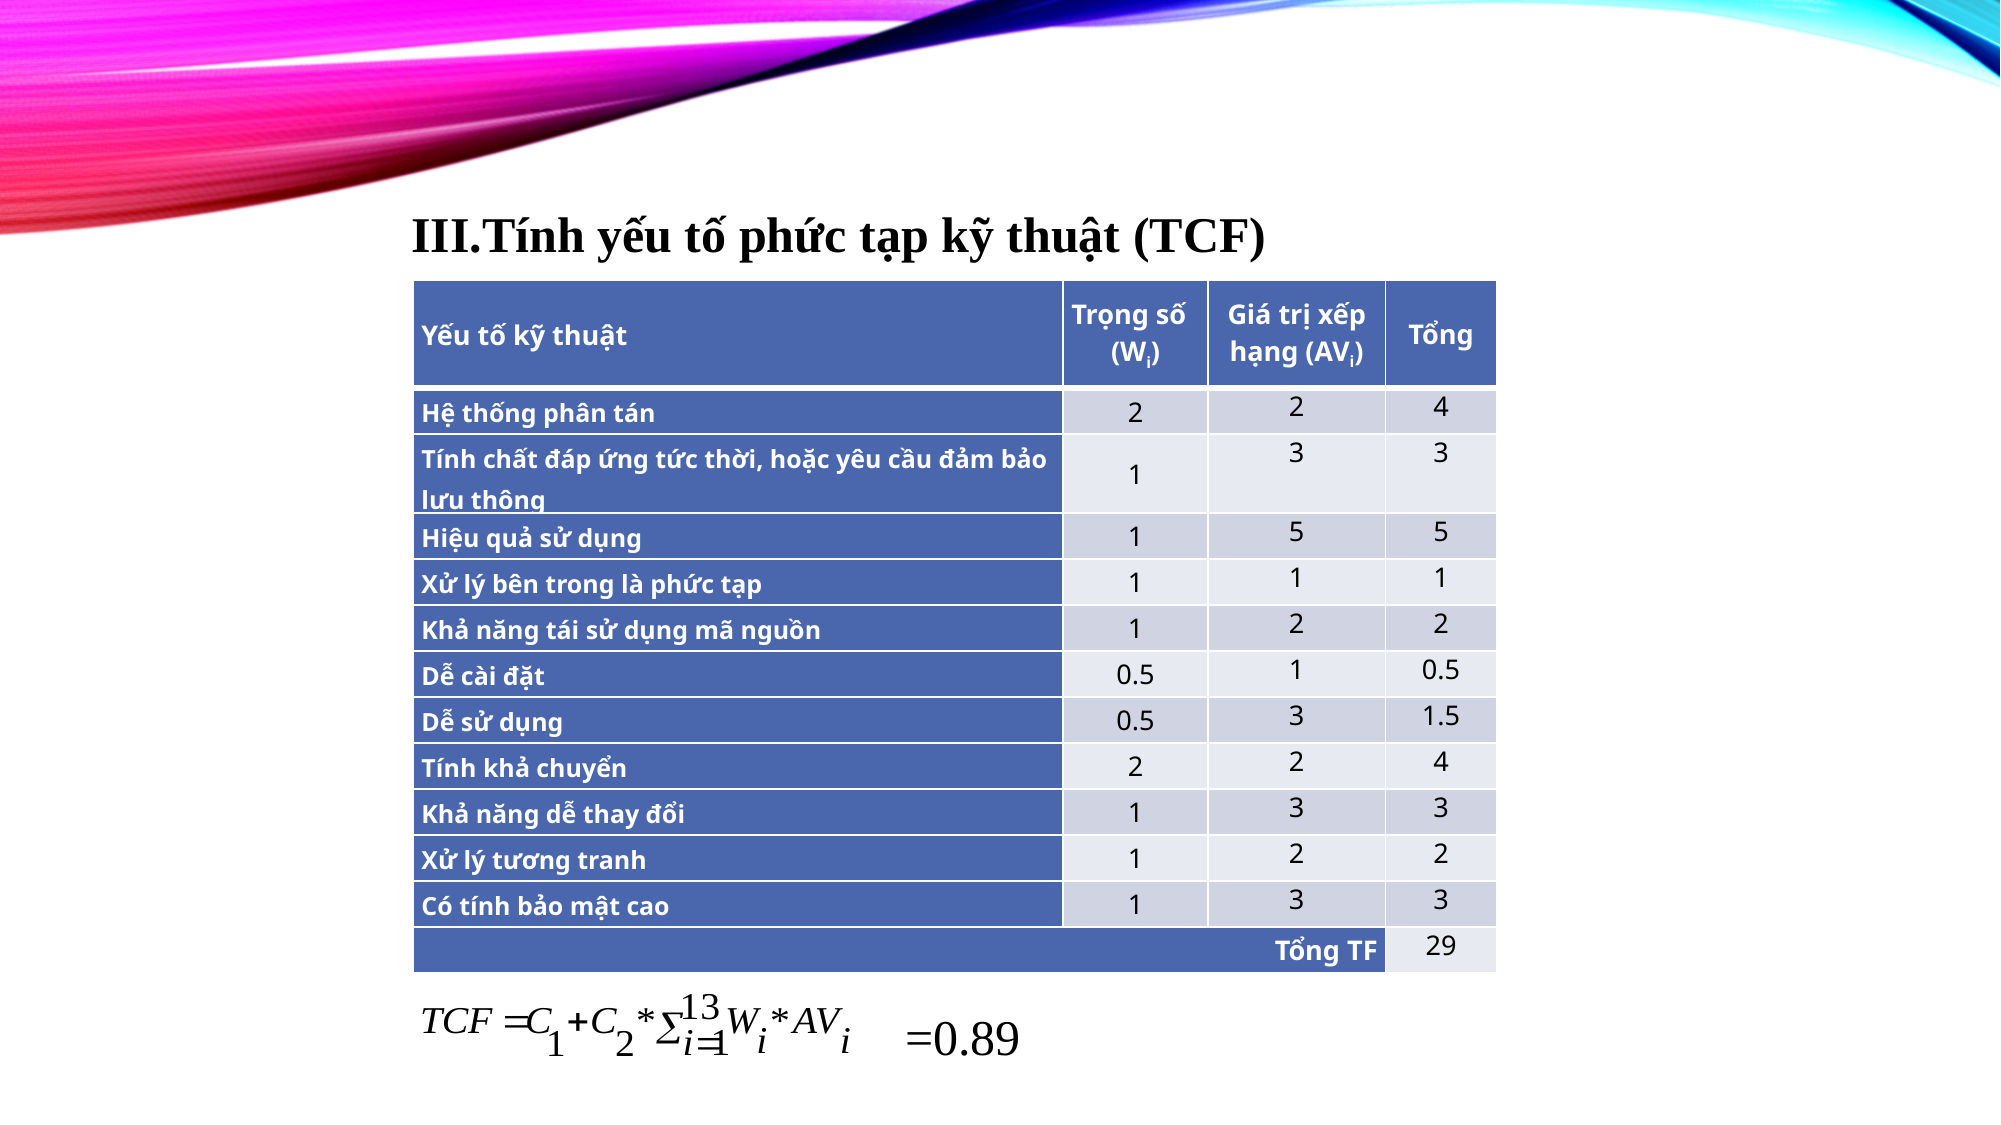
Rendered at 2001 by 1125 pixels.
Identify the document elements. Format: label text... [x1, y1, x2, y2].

table_cell 1 [1064, 514, 1207, 558]
text_box [0, 0, 2000, 75]
table_cell 1 [1386, 560, 1496, 604]
table_cell 2 [1064, 744, 1207, 788]
table_cell 3 [1386, 435, 1496, 512]
table_cell Khả năng tái sử dụng mã nguồn [414, 606, 1062, 650]
table_cell 4 [1386, 391, 1496, 433]
table_cell 4 [1386, 744, 1496, 788]
table_cell 1 [1064, 836, 1207, 880]
table_cell 1.5 [1386, 698, 1496, 742]
table_header Yếu tố kỹ thuật [414, 281, 1062, 385]
table_cell 0.5 [1064, 652, 1207, 696]
table_cell 5 [1386, 514, 1496, 558]
picture [0, 75, 2000, 237]
table_cell Có tính bảo mật cao [414, 882, 1062, 926]
table_cell Dễ cài đặt [414, 652, 1062, 696]
table_cell 2 [1209, 606, 1385, 650]
table_cell Tổng TF [414, 928, 1385, 972]
table_cell 0.5 [1064, 698, 1207, 742]
table_cell 1 [1064, 606, 1207, 650]
table_cell 5 [1209, 514, 1385, 558]
table_cell Khả năng dễ thay đổi [414, 790, 1062, 834]
table_cell 1 [1209, 560, 1385, 604]
table_cell Tính chất đáp ứng tức thời, hoặc yêu cầu đảm bảo lưu thông [414, 435, 1062, 512]
table_cell Hiệu quả sử dụng [414, 514, 1062, 558]
table_cell 1 [1209, 652, 1385, 696]
table_cell 1 [1064, 435, 1207, 512]
table_cell 1 [1064, 560, 1207, 604]
table_header Tổng [1386, 281, 1496, 385]
table_cell 2 [1209, 744, 1385, 788]
table_cell 1 [1064, 790, 1207, 834]
table_cell 3 [1386, 882, 1496, 926]
table_cell 2 [1209, 391, 1385, 433]
table_cell 2 [1386, 836, 1496, 880]
table_cell Xử lý tương tranh [414, 836, 1062, 880]
table_header Giá trị xếp hạng (AVi) [1209, 281, 1385, 385]
table_cell 2 [1386, 606, 1496, 650]
table_cell 3 [1386, 790, 1496, 834]
table_cell 2 [1209, 836, 1385, 880]
text_box III.Tính yếu tố phức tạp kỹ thuật (TCF) [396, 195, 1397, 271]
table_cell 0.5 [1386, 652, 1496, 696]
table_cell 3 [1209, 435, 1385, 512]
table_cell 29 [1386, 928, 1496, 972]
text_box =0.89 [853, 997, 1073, 1073]
table_cell Xử lý bên trong là phức tạp [414, 560, 1062, 604]
table_cell Tính khả chuyển [414, 744, 1062, 788]
table_cell 2 [1064, 391, 1207, 433]
table_cell 3 [1209, 790, 1385, 834]
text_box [419, 989, 855, 1061]
table_cell 1 [1064, 882, 1207, 926]
table_cell Dễ sử dụng [414, 698, 1062, 742]
table_cell 3 [1209, 882, 1385, 926]
table_cell Hệ thống phân tán [414, 391, 1062, 433]
table_cell 3 [1209, 698, 1385, 742]
table_header Trọng số (Wi) [1064, 281, 1207, 385]
